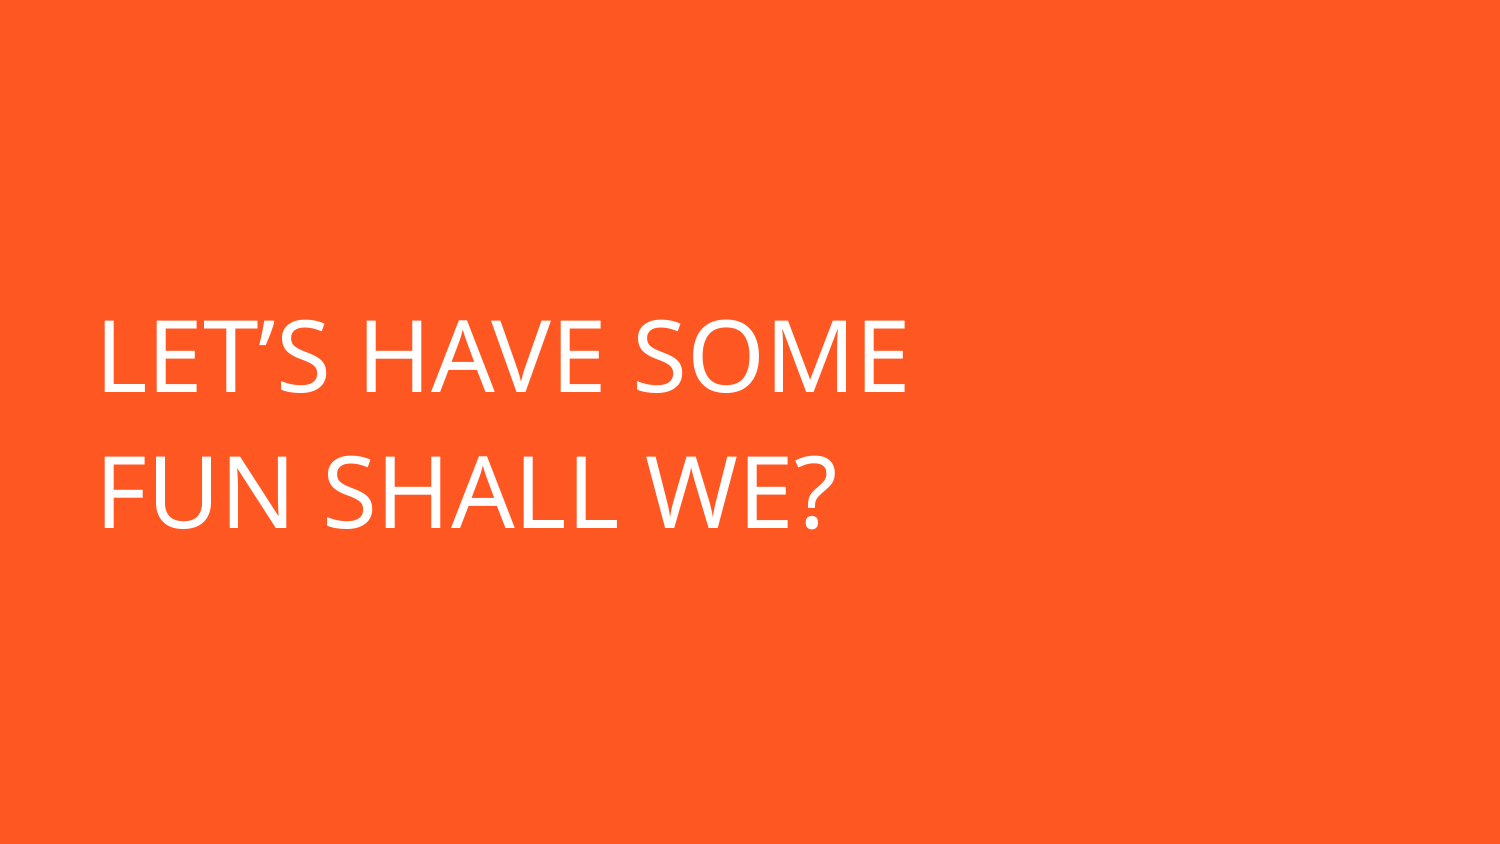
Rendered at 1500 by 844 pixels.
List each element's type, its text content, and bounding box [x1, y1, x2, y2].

title LET’S HAVE SOME FUN SHALL WE? [80, 86, 1013, 758]
